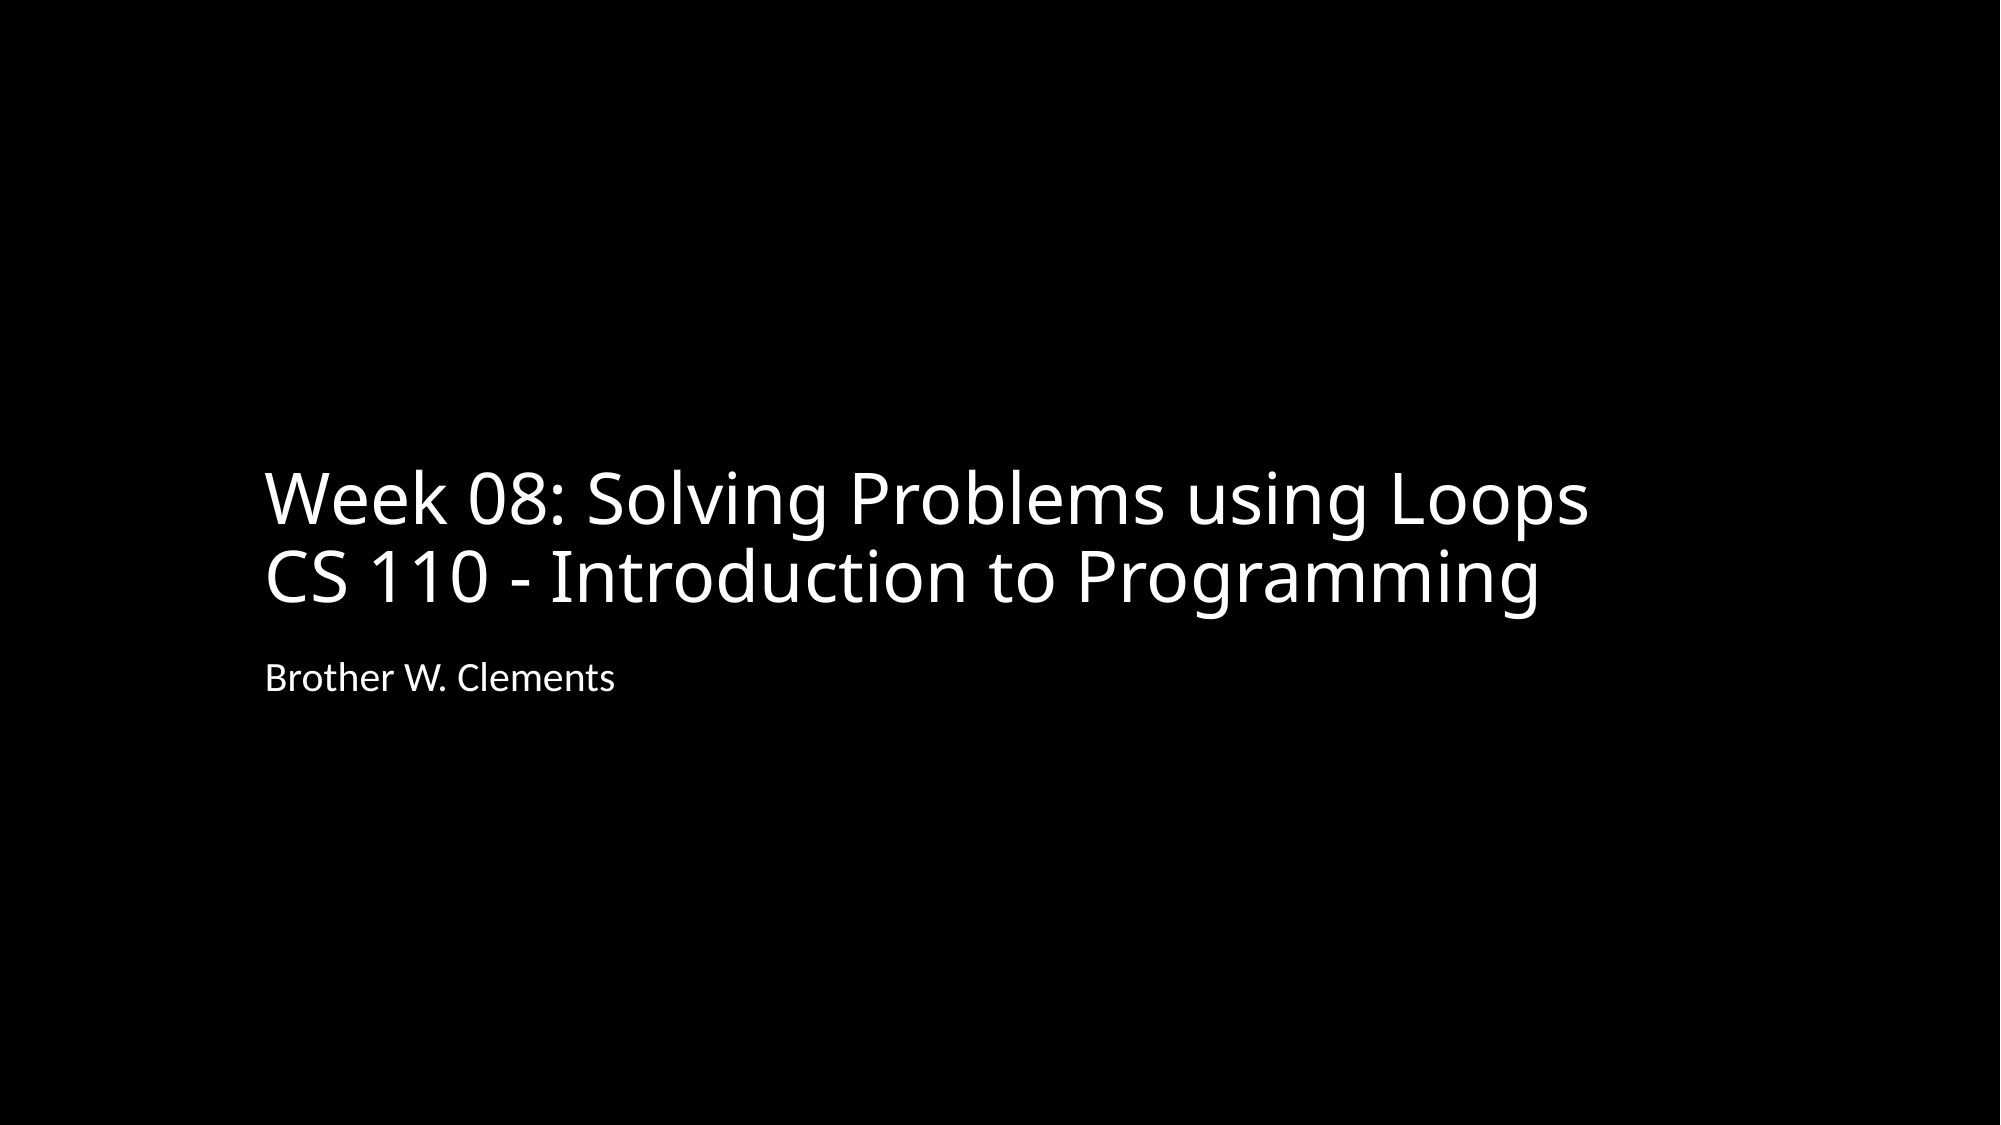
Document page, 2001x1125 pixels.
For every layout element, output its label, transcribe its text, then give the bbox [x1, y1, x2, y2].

subtitle Brother W. Clements [249, 647, 1750, 742]
title Week 08: Solving Problems using Loops CS 110 - Introduction to Programming [249, 368, 1750, 625]
